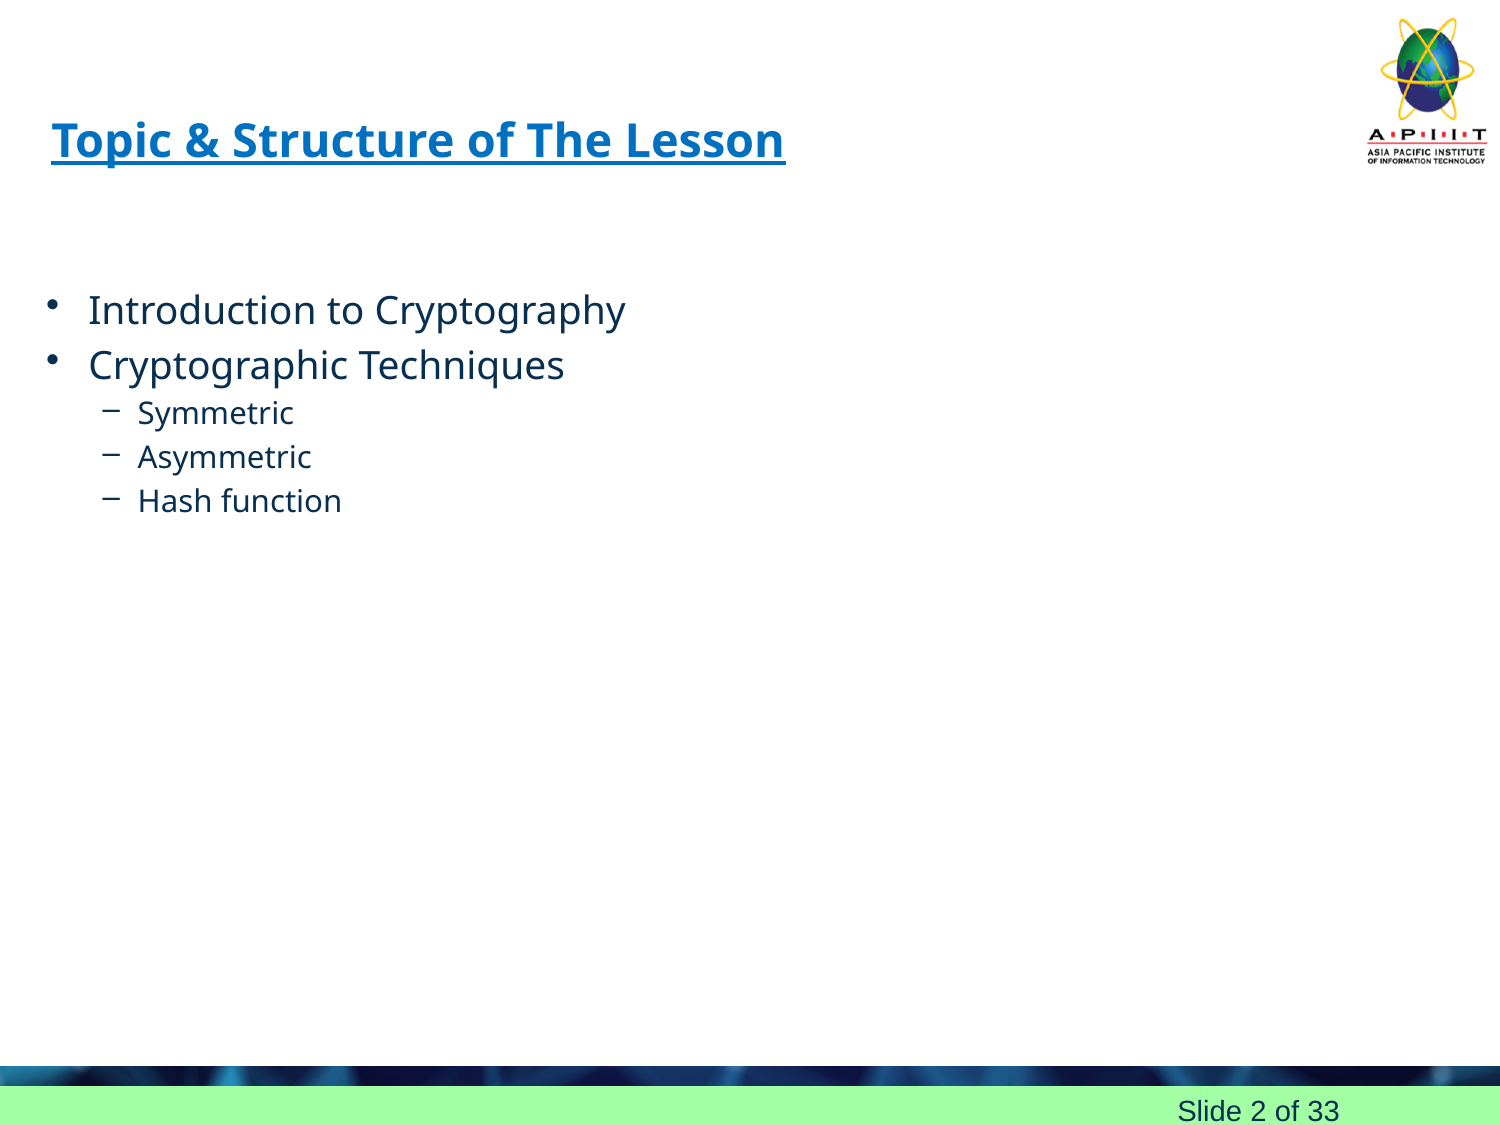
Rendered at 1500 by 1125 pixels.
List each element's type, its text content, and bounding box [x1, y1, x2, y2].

list Introduction to Cryptography Cryptographic Techniques Symmetric Asymmetric Hash function [31, 278, 1477, 1021]
picture [0, 1066, 1500, 1086]
slide_number Slide 2 of 33 [1162, 1085, 1500, 1122]
title Topic & Structure of The Lesson [36, 45, 1323, 233]
picture [1353, 0, 1500, 182]
